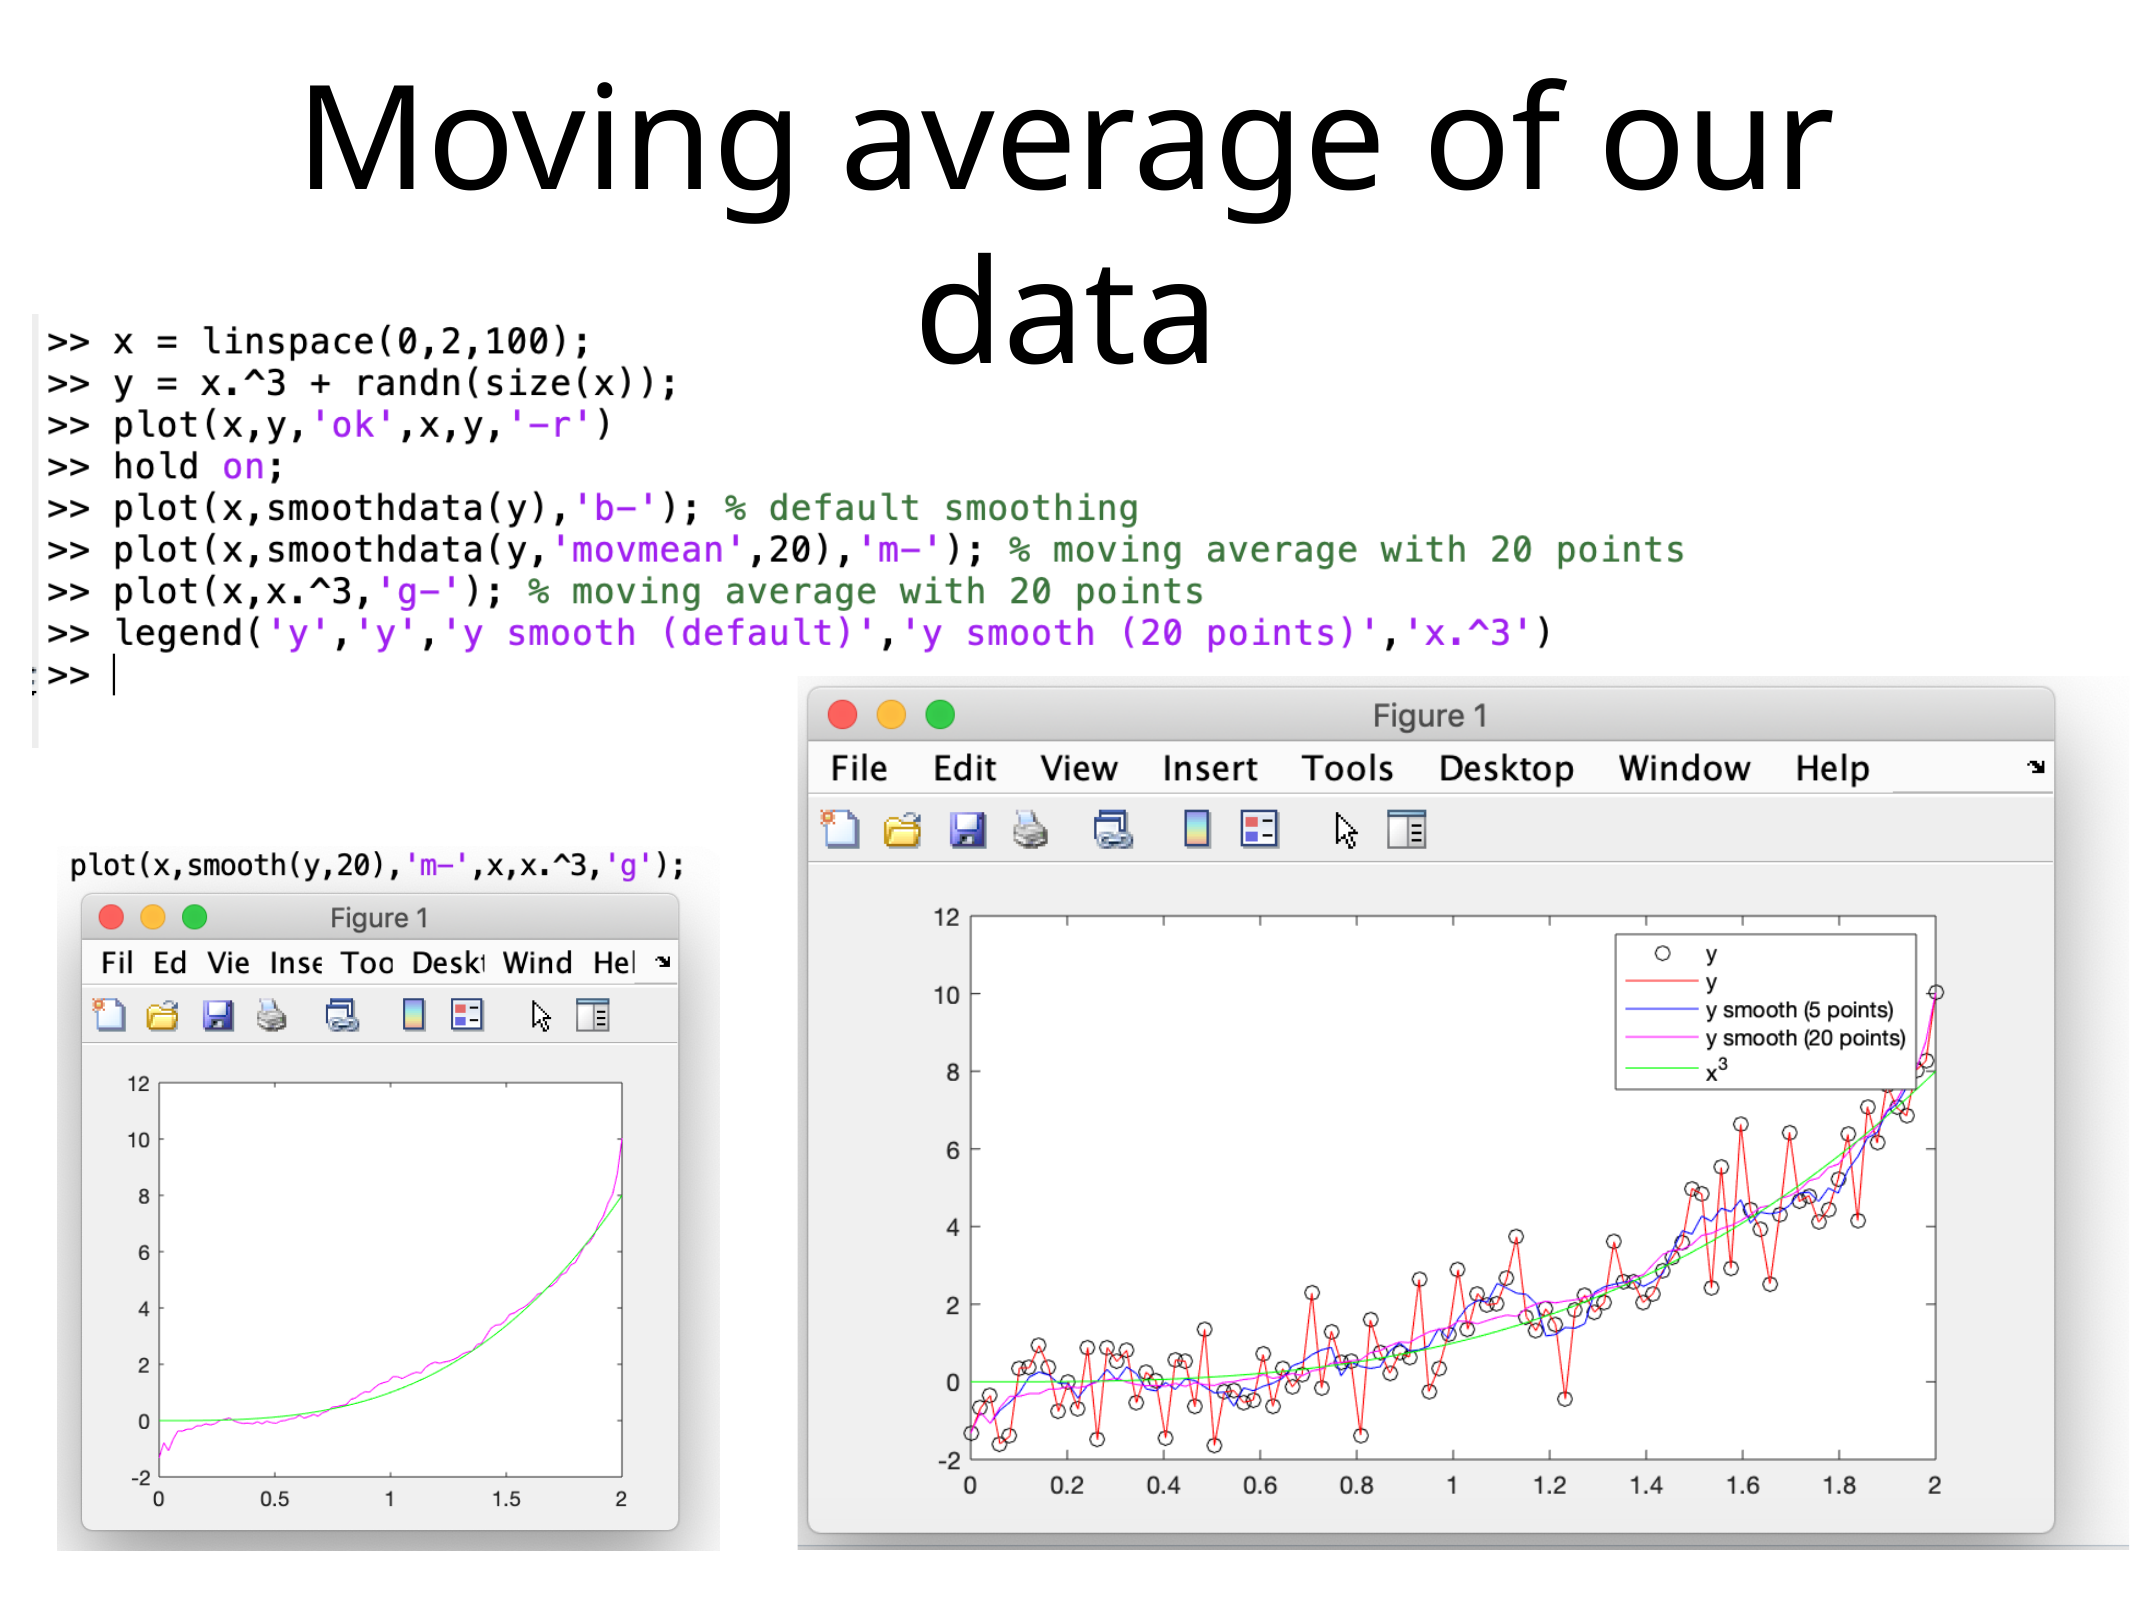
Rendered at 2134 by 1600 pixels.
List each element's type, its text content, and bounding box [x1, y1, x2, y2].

picture [56, 845, 720, 1551]
picture [32, 314, 2130, 1550]
title Moving average of our data [155, 41, 1978, 397]
